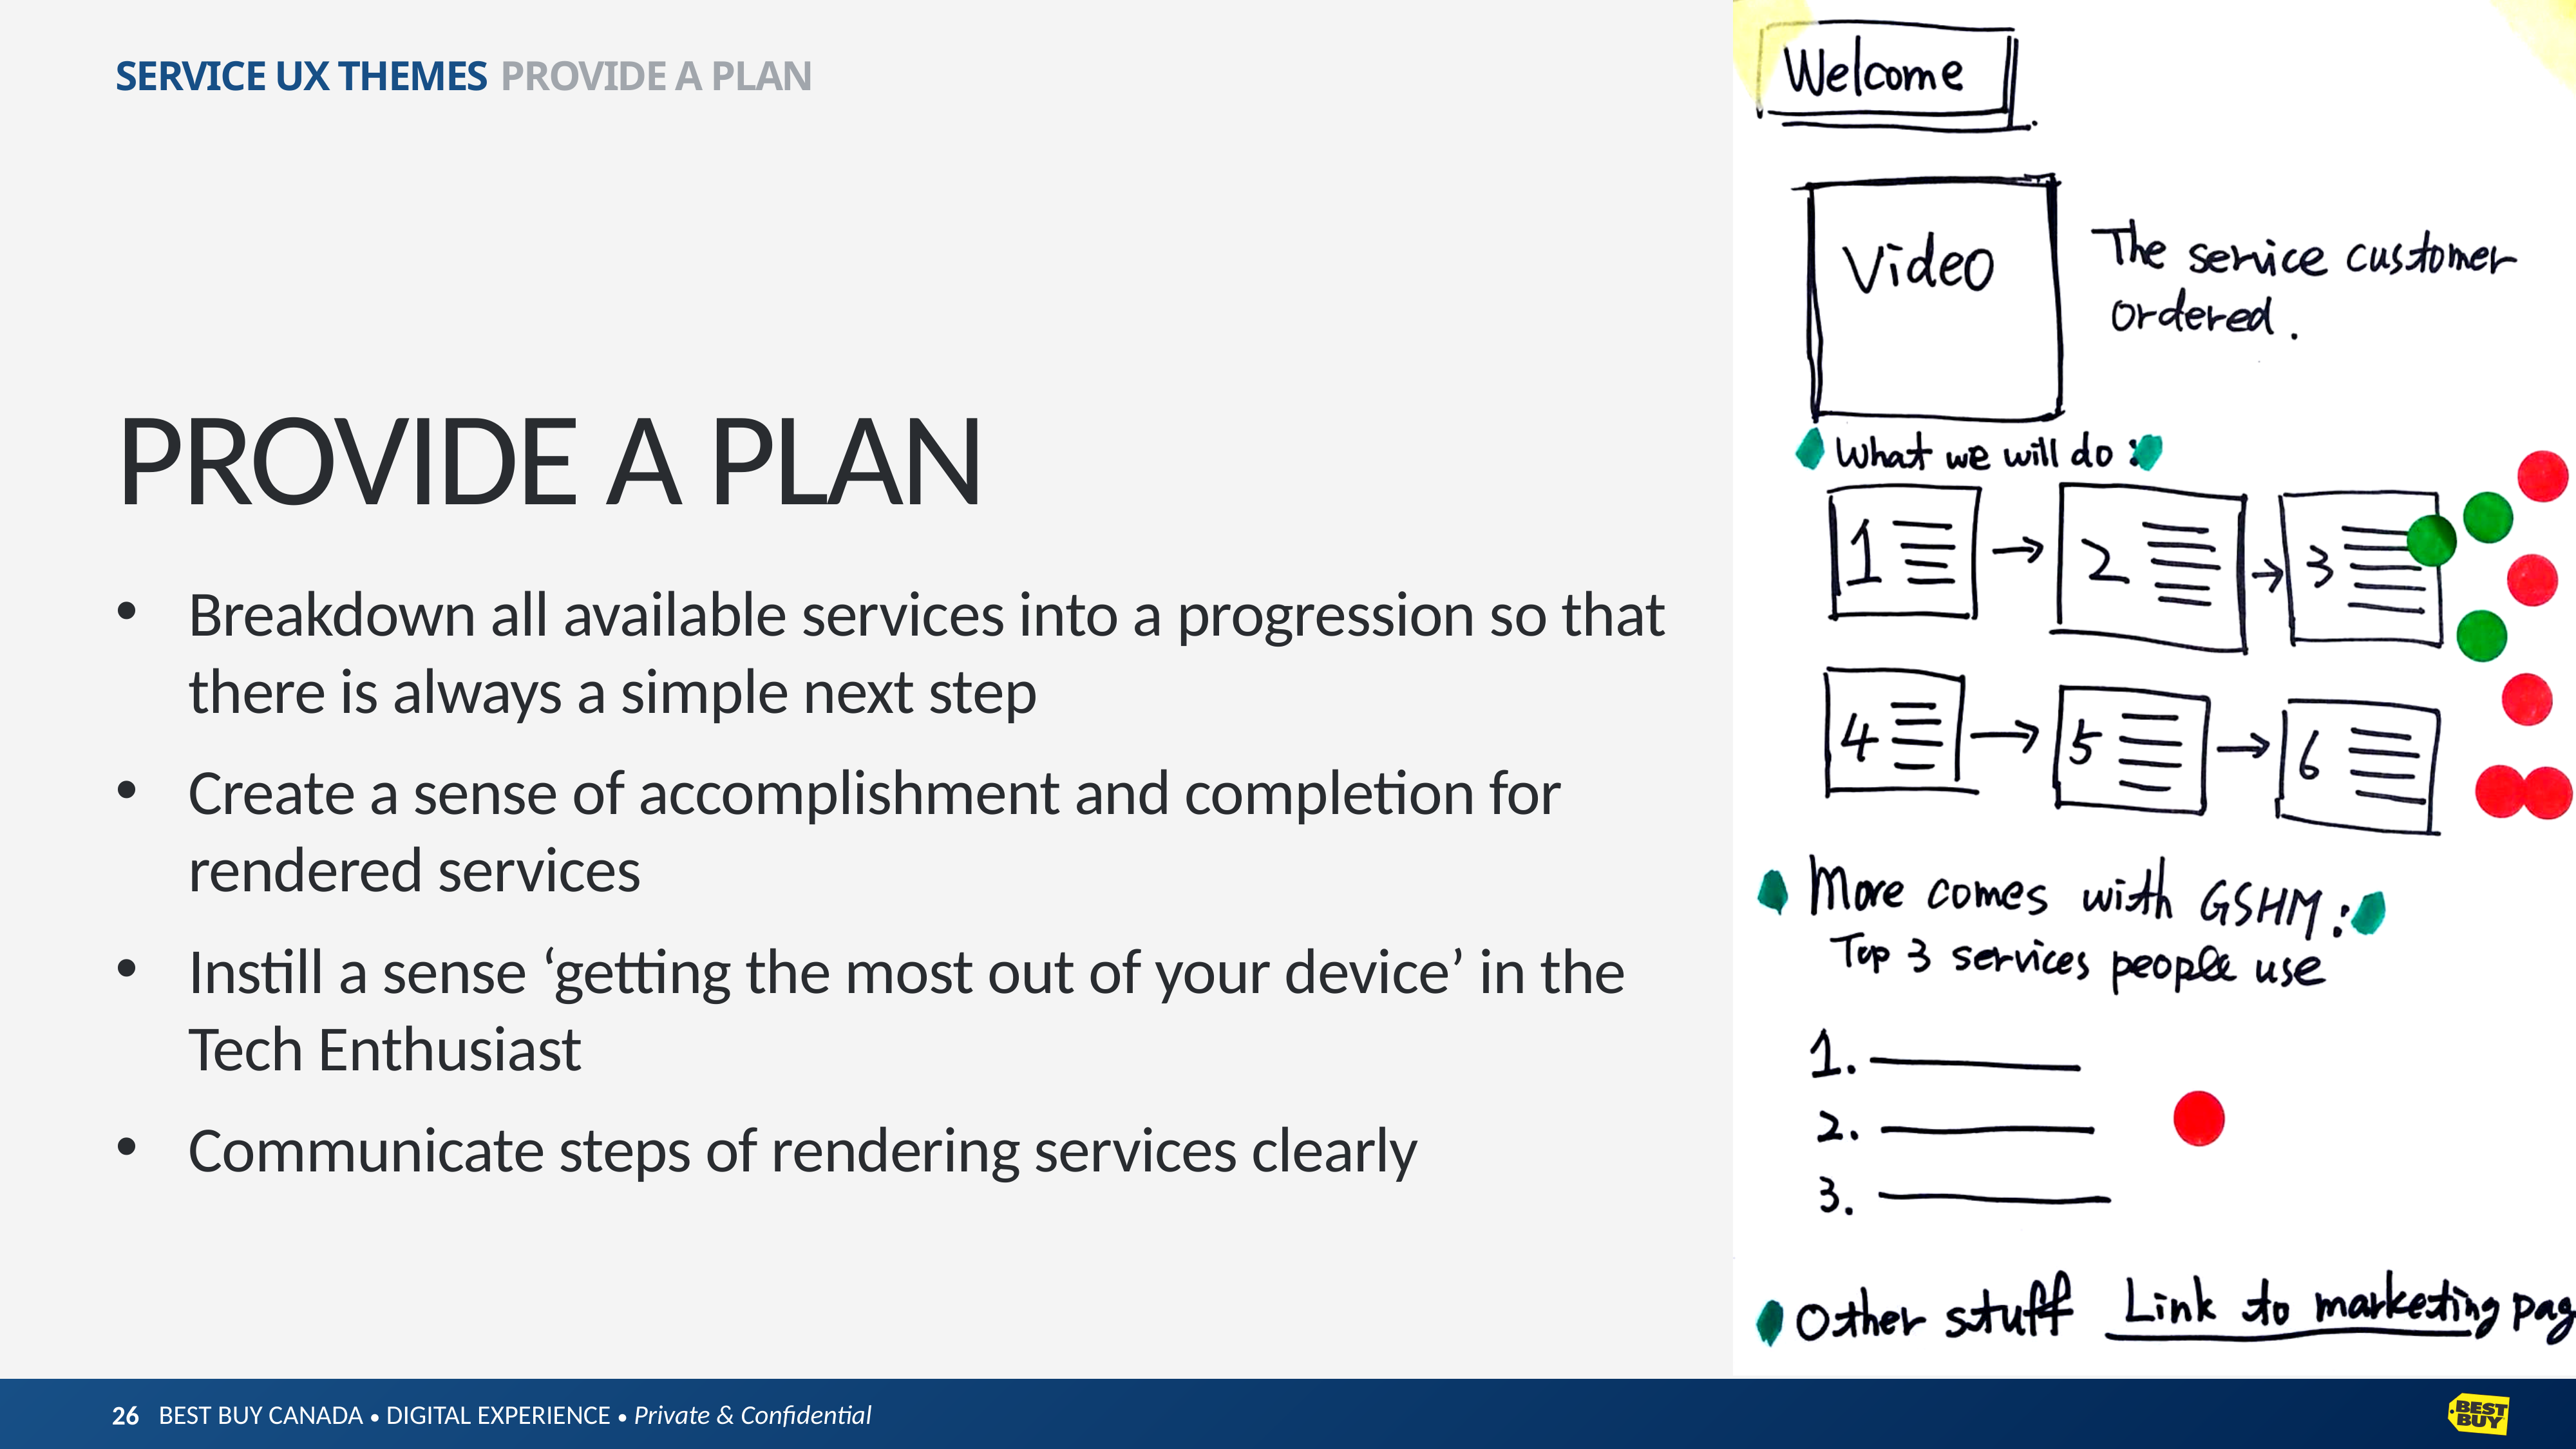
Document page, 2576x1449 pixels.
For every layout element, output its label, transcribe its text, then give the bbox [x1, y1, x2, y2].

picture [1733, 0, 2576, 1376]
list Breakdown all available services into a progression so that there is always a simple next step Create a sense of accomplishment and completion for rendered services Instill a sense ‘getting the most out of your device’ in the Tech Enthusiast Communicate steps of rendering services clearly [106, 566, 1730, 1229]
list PROVIDE A PLAN [490, 45, 1616, 105]
list SERVICE UX THEMES [106, 45, 490, 105]
list PROVIDE A PLAN [106, 366, 1730, 554]
picture [2447, 1392, 2510, 1436]
slide_number 26 [106, 1392, 146, 1436]
